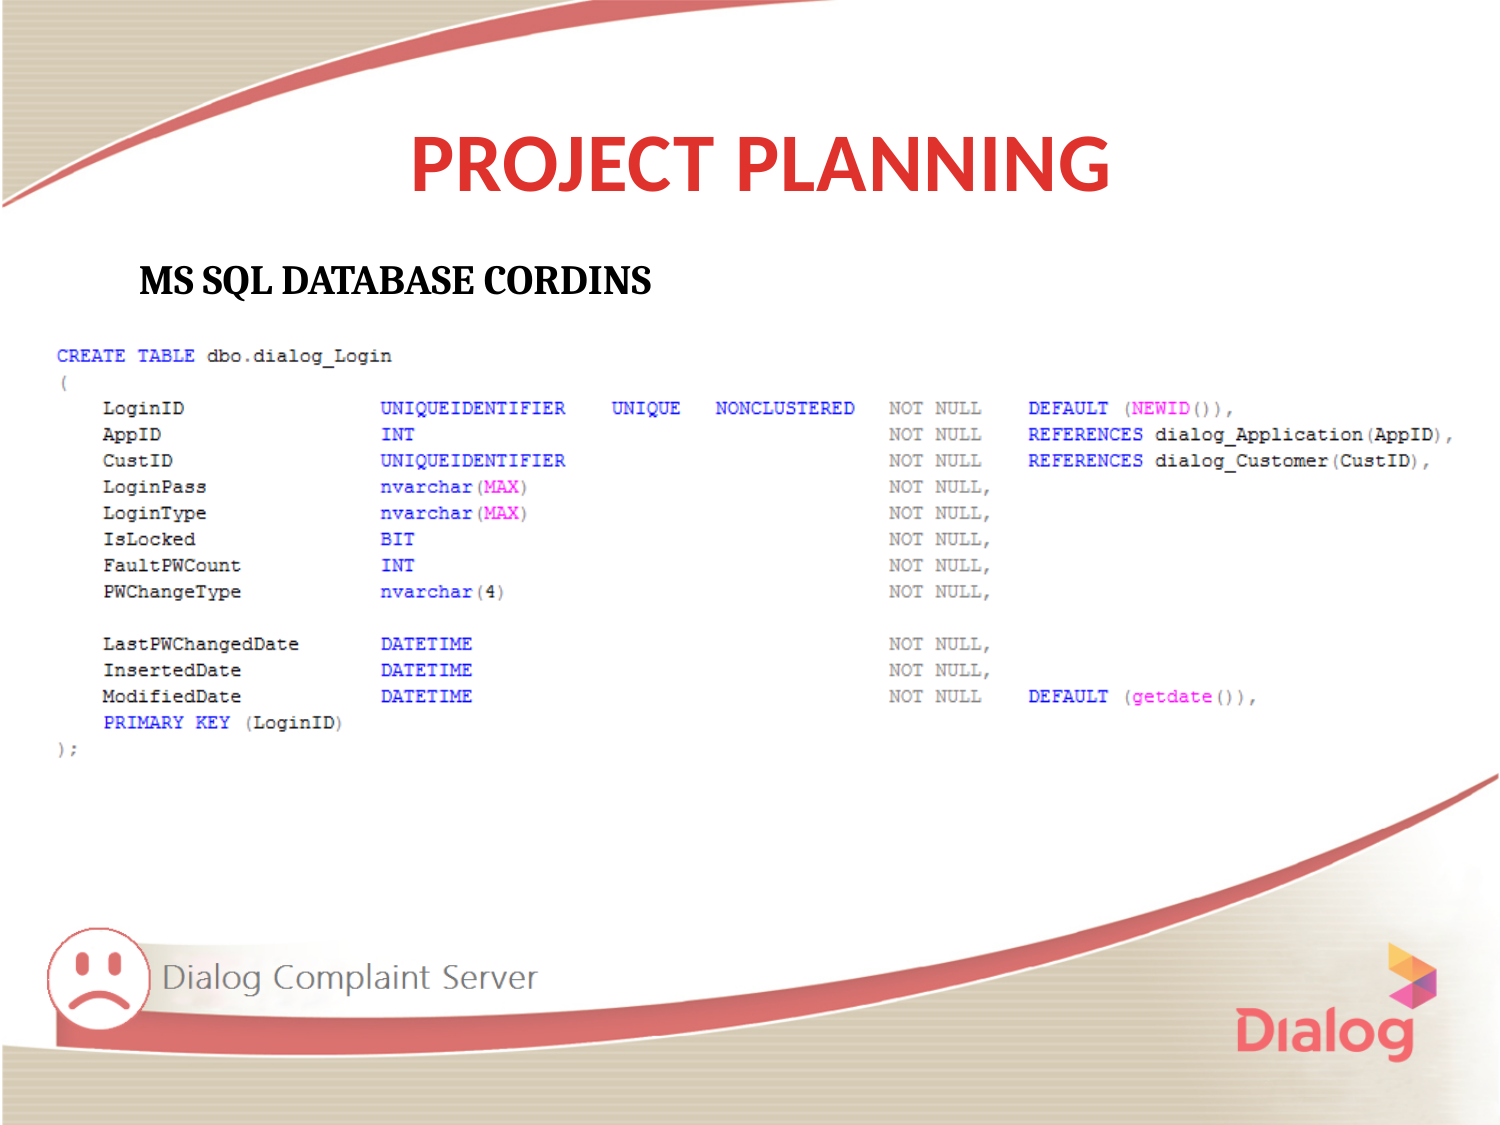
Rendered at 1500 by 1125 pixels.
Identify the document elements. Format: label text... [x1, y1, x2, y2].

picture [54, 341, 1469, 776]
text_box PROJECT PLANNING [123, 87, 1399, 329]
text_box MS SQL DATABASE CORDINS [124, 220, 1124, 310]
